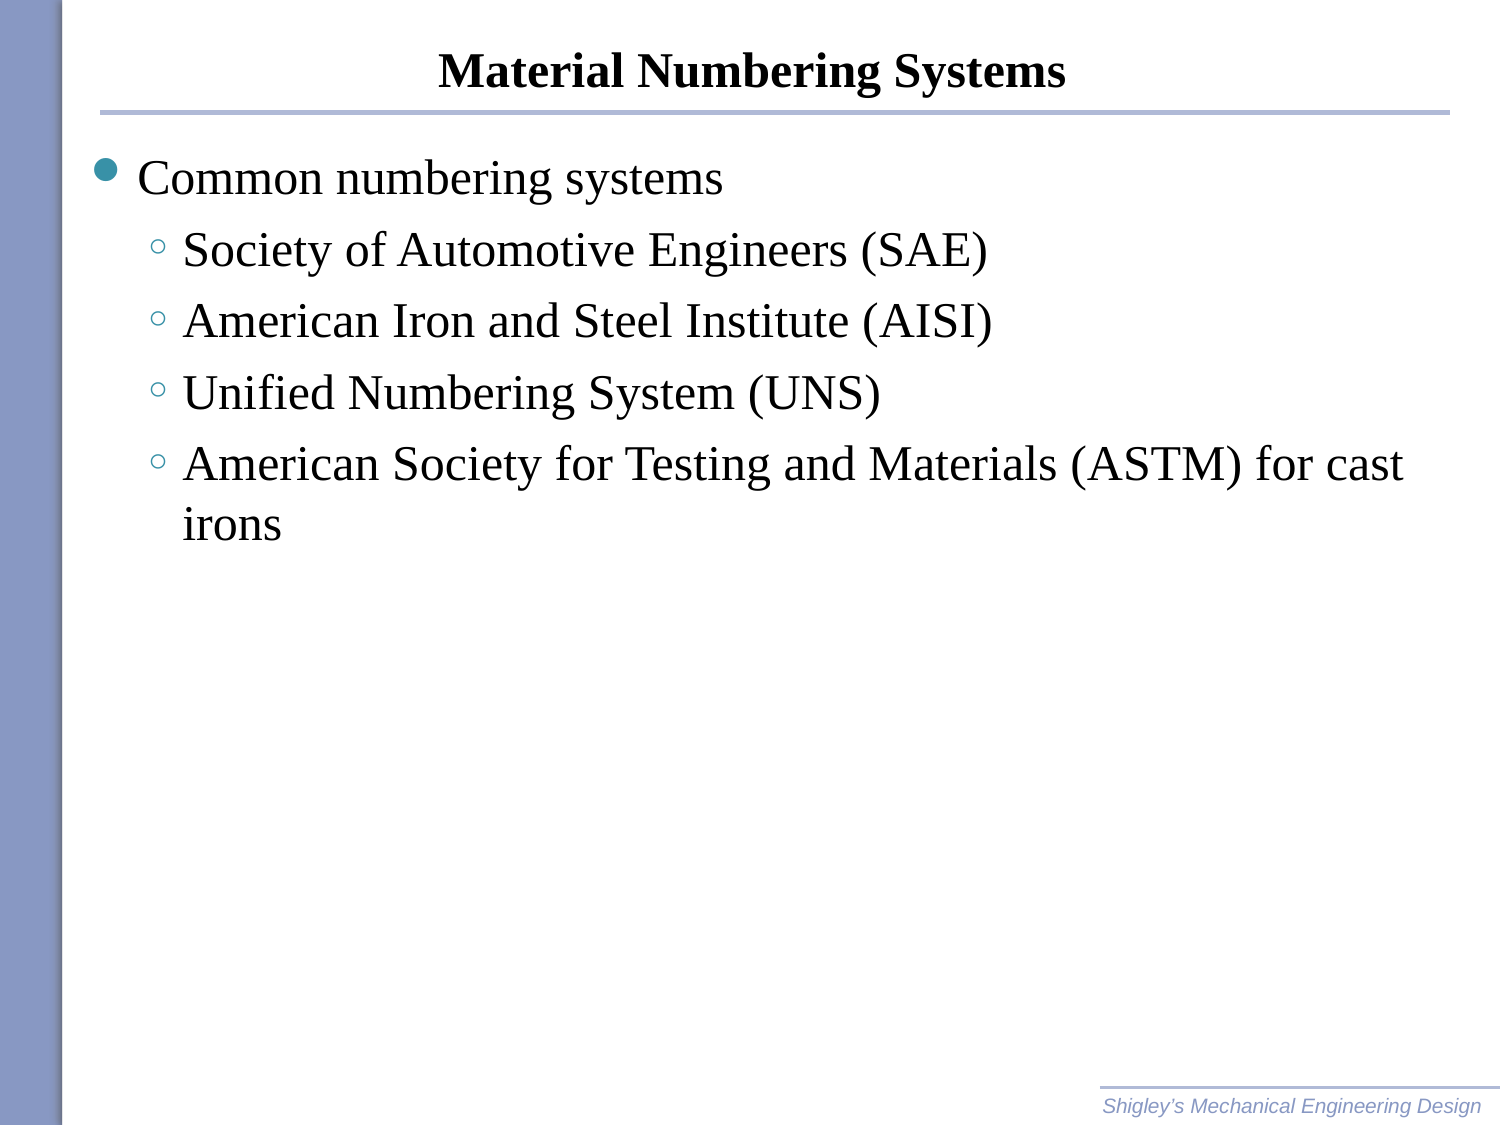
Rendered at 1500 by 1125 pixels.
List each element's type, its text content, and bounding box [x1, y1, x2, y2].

footer Shigley’s Mechanical Engineering Design [1087, 1074, 1500, 1125]
title Material Numbering Systems [137, 30, 1368, 106]
list Common numbering systems Society of Automotive Engineers (SAE) American Iron and Steel Institute (AISI) Unified Numbering System (UNS) American Society for Testing and Materials (ASTM) for cast irons [62, 137, 1438, 1075]
